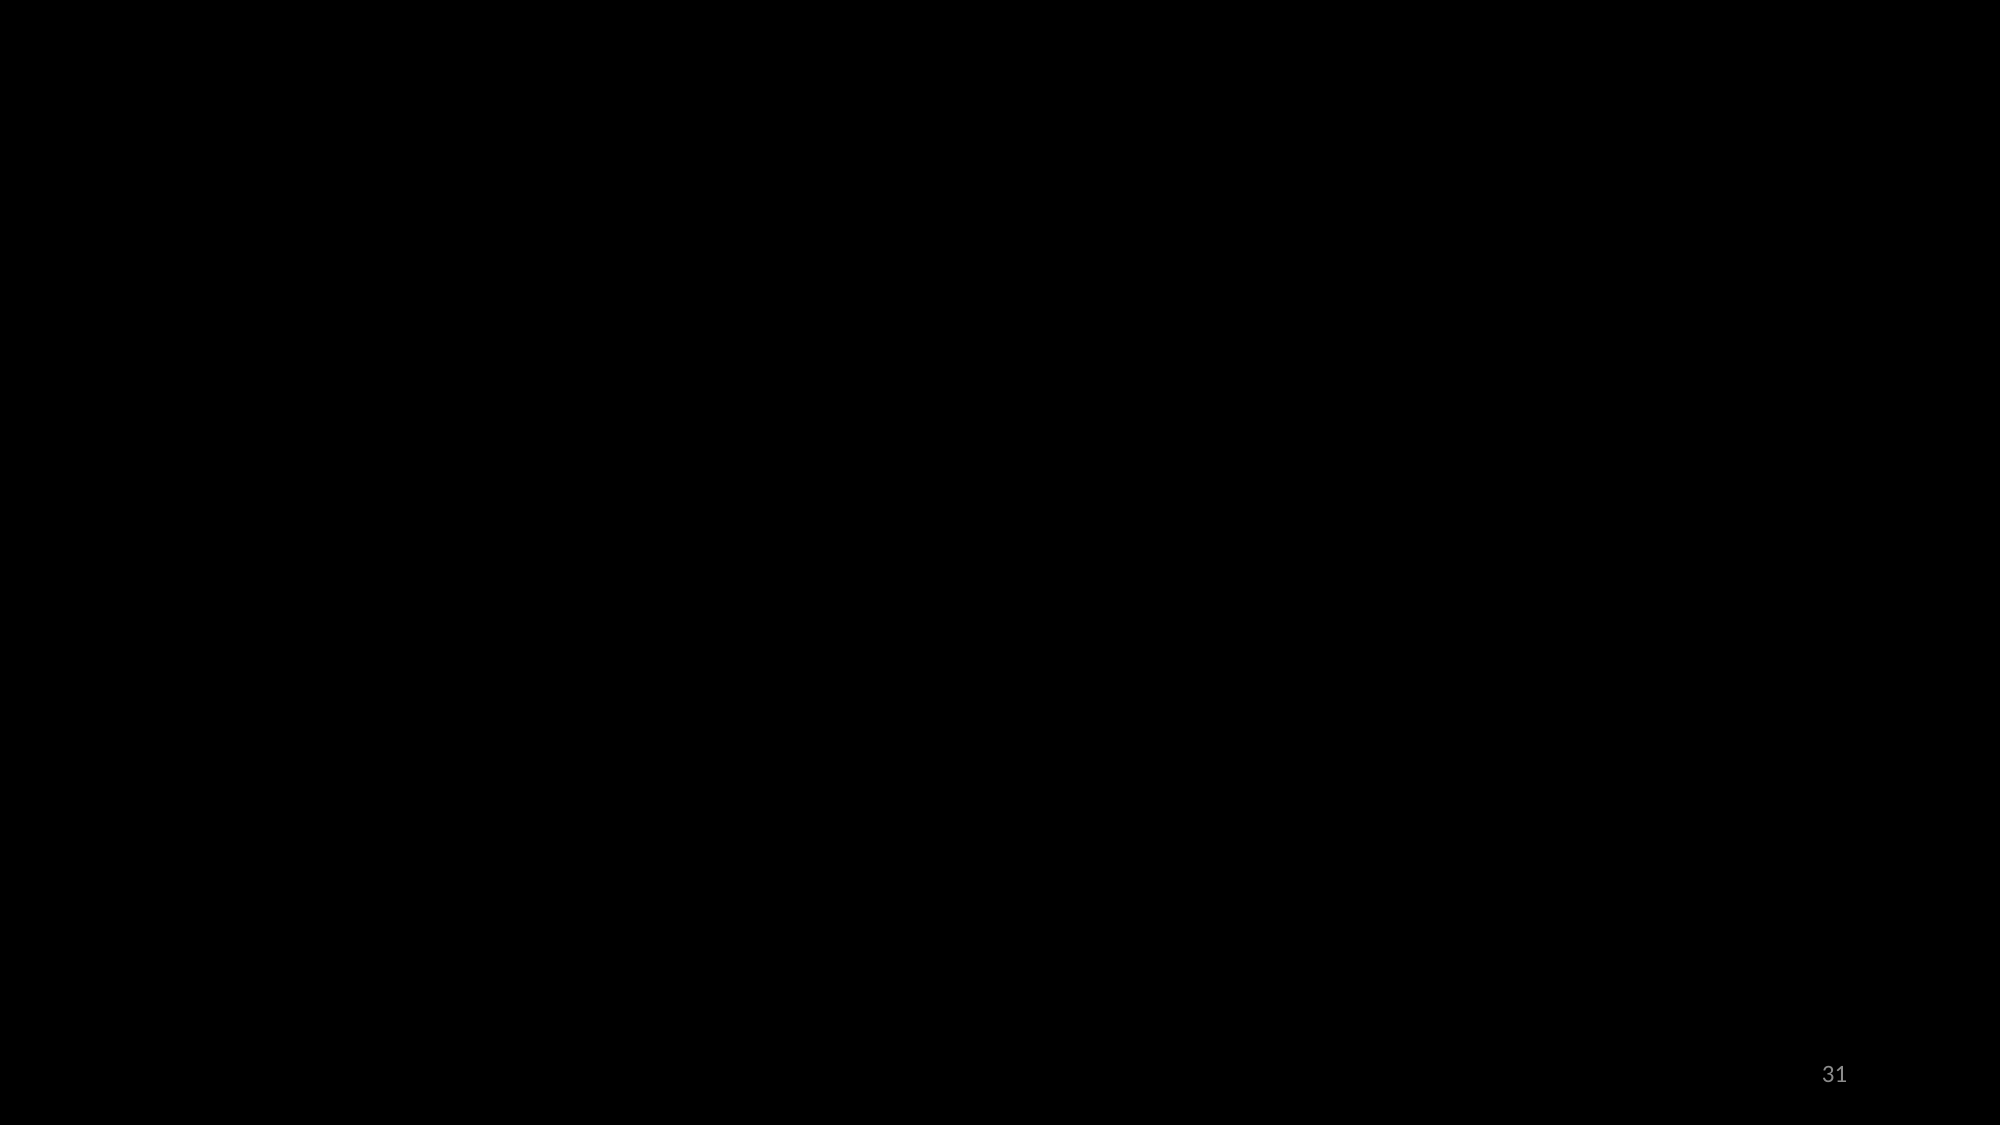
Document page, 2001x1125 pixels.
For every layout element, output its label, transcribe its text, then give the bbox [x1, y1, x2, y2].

slide_number 30 [1412, 1042, 1863, 1103]
